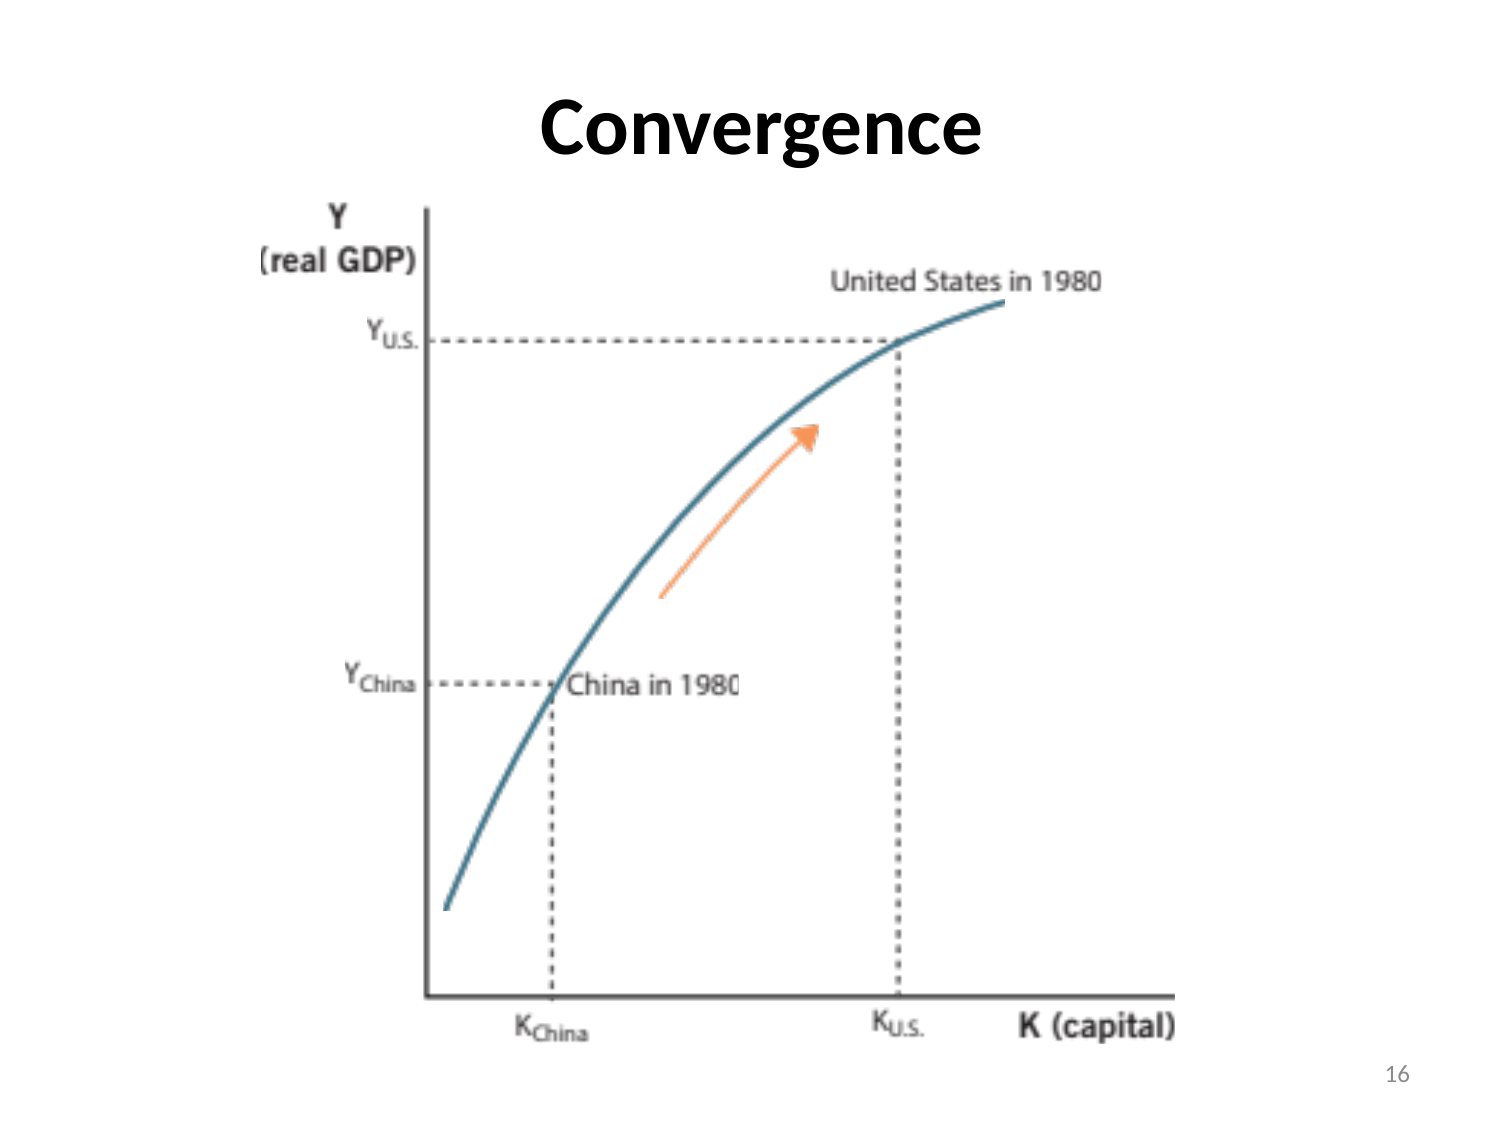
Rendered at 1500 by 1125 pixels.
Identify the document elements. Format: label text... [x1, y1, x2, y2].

title Convergence [87, 26, 1438, 215]
picture [260, 198, 1176, 1046]
slide_number 16 [1074, 1042, 1425, 1103]
